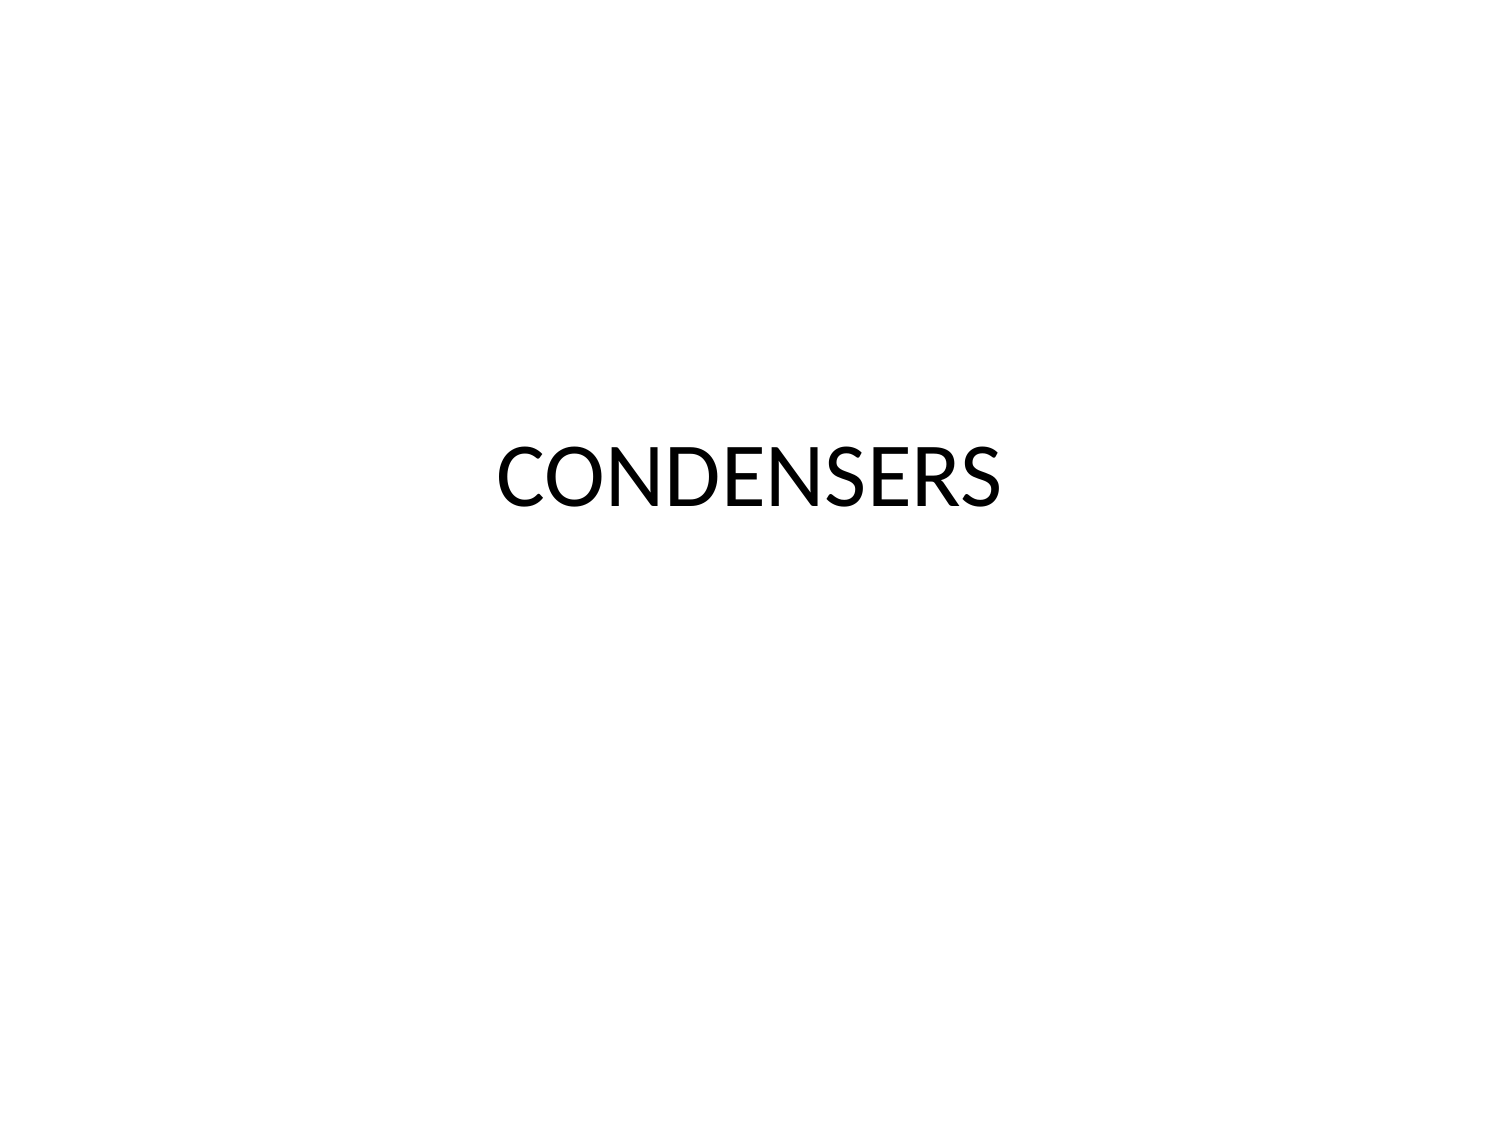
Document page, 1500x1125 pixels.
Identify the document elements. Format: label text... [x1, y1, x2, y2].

title CONDENSERS [112, 349, 1388, 591]
